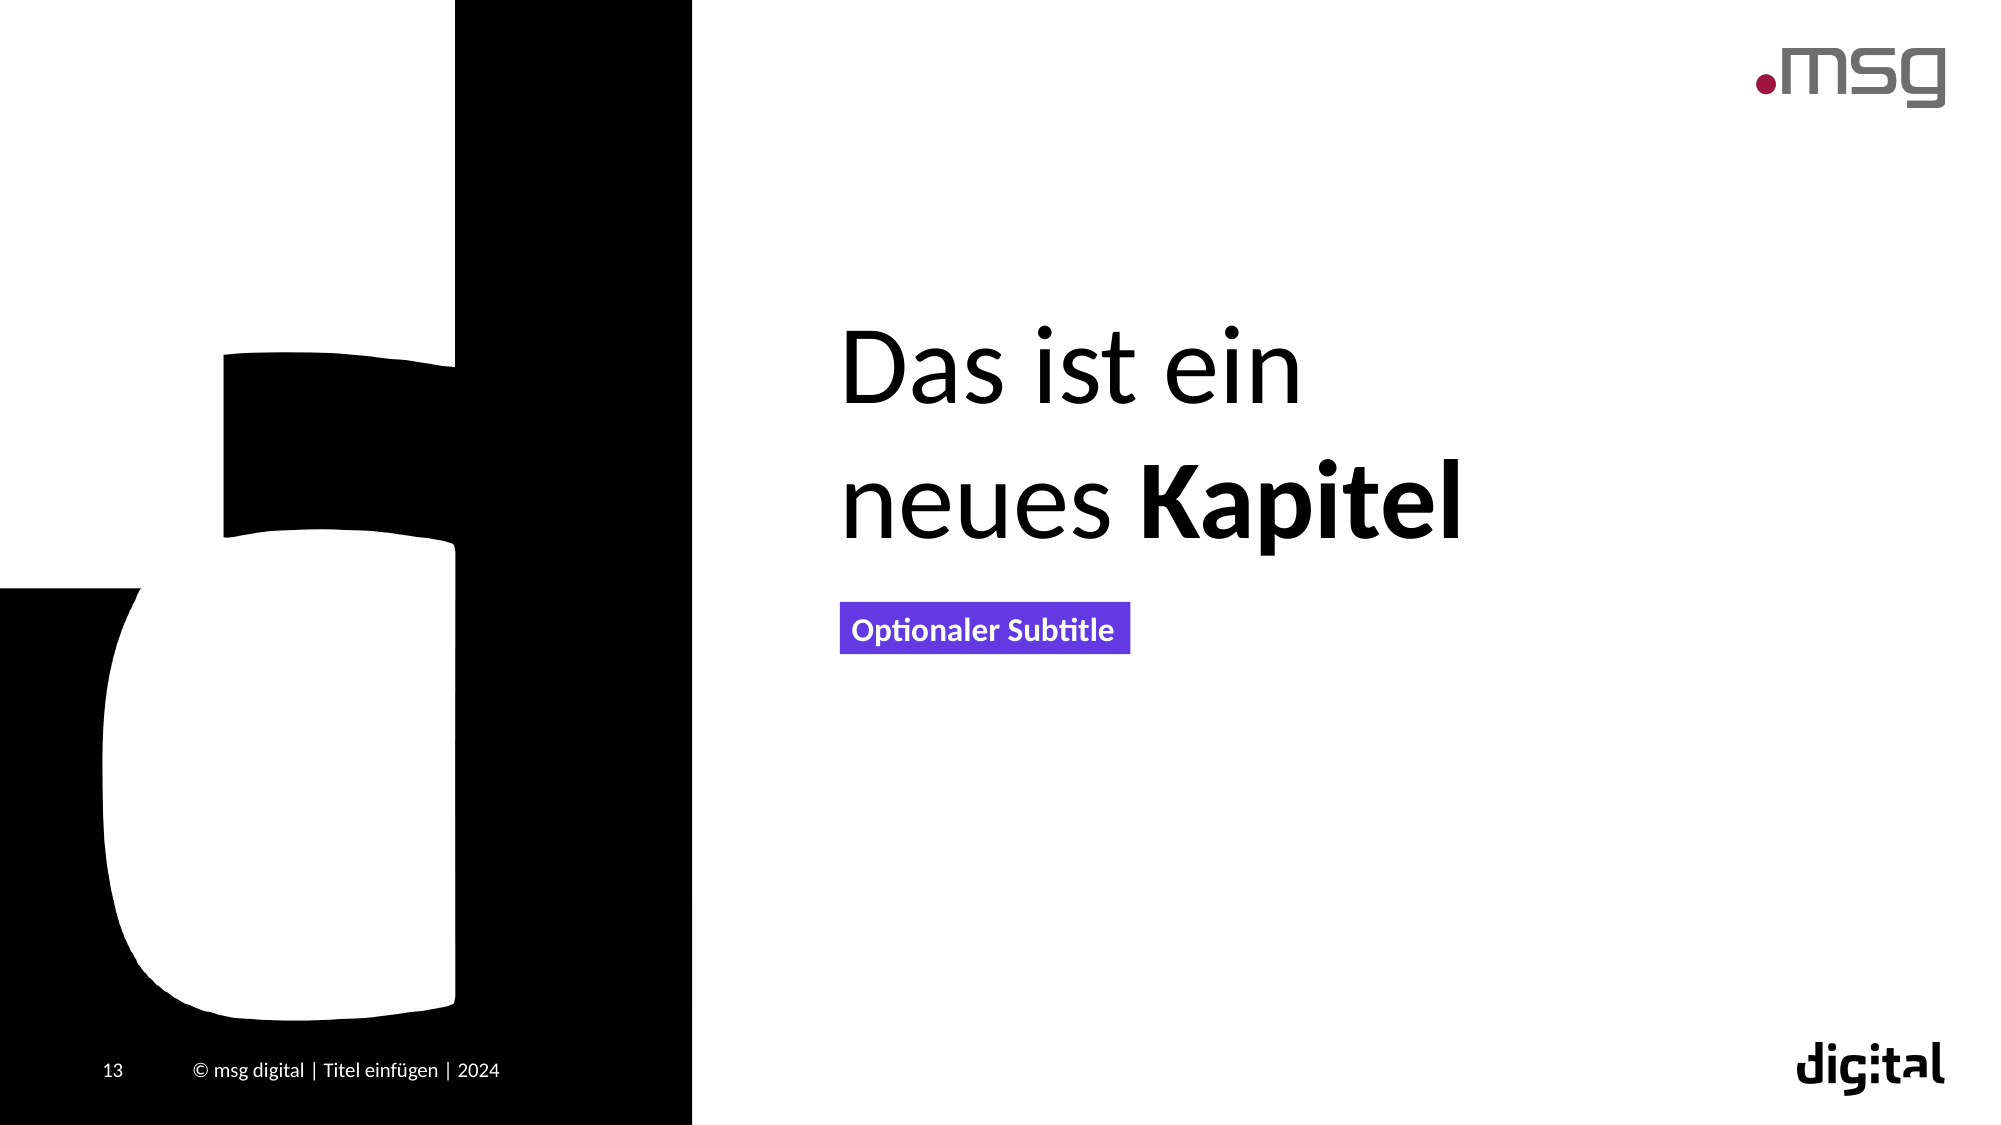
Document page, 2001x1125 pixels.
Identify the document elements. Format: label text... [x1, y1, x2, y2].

footer © msg digital | Titel einfügen | 2024 [192, 1057, 1000, 1083]
picture [1797, 1042, 1945, 1096]
title Das ist ein neues Kapitel [839, 290, 1738, 564]
picture [0, 0, 693, 1125]
list Optionaler Subtitle [839, 601, 1131, 655]
slide_number 13 [102, 1057, 169, 1083]
picture [1756, 48, 1946, 108]
